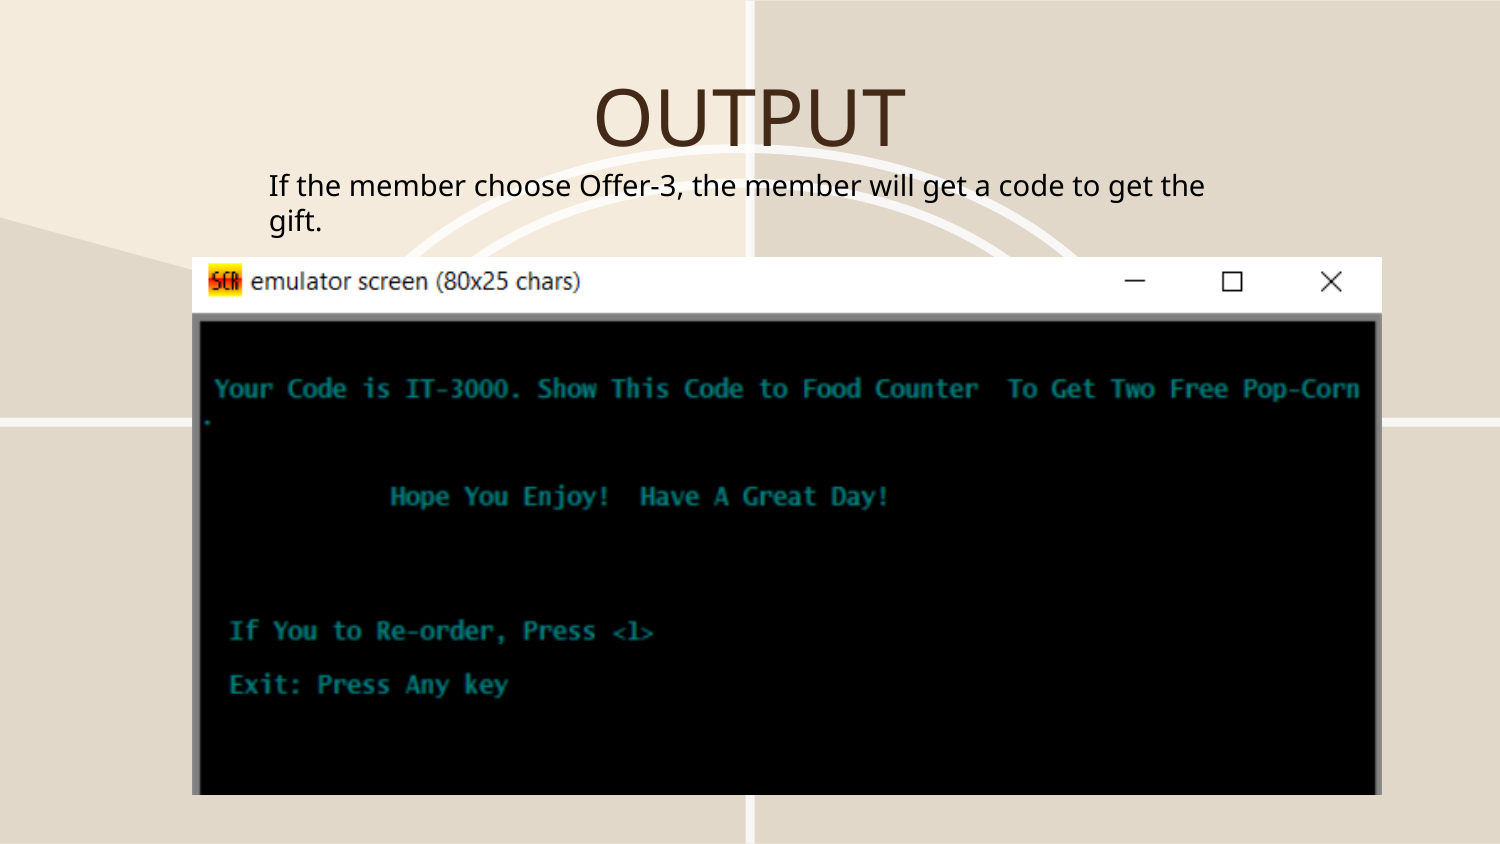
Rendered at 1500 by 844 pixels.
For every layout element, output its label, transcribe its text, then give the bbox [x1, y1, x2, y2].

picture [192, 256, 1383, 796]
title OUTPUT [118, 88, 1382, 142]
text_box If the member choose Offer-3, the member will get a code to get the gift. [254, 160, 1264, 245]
